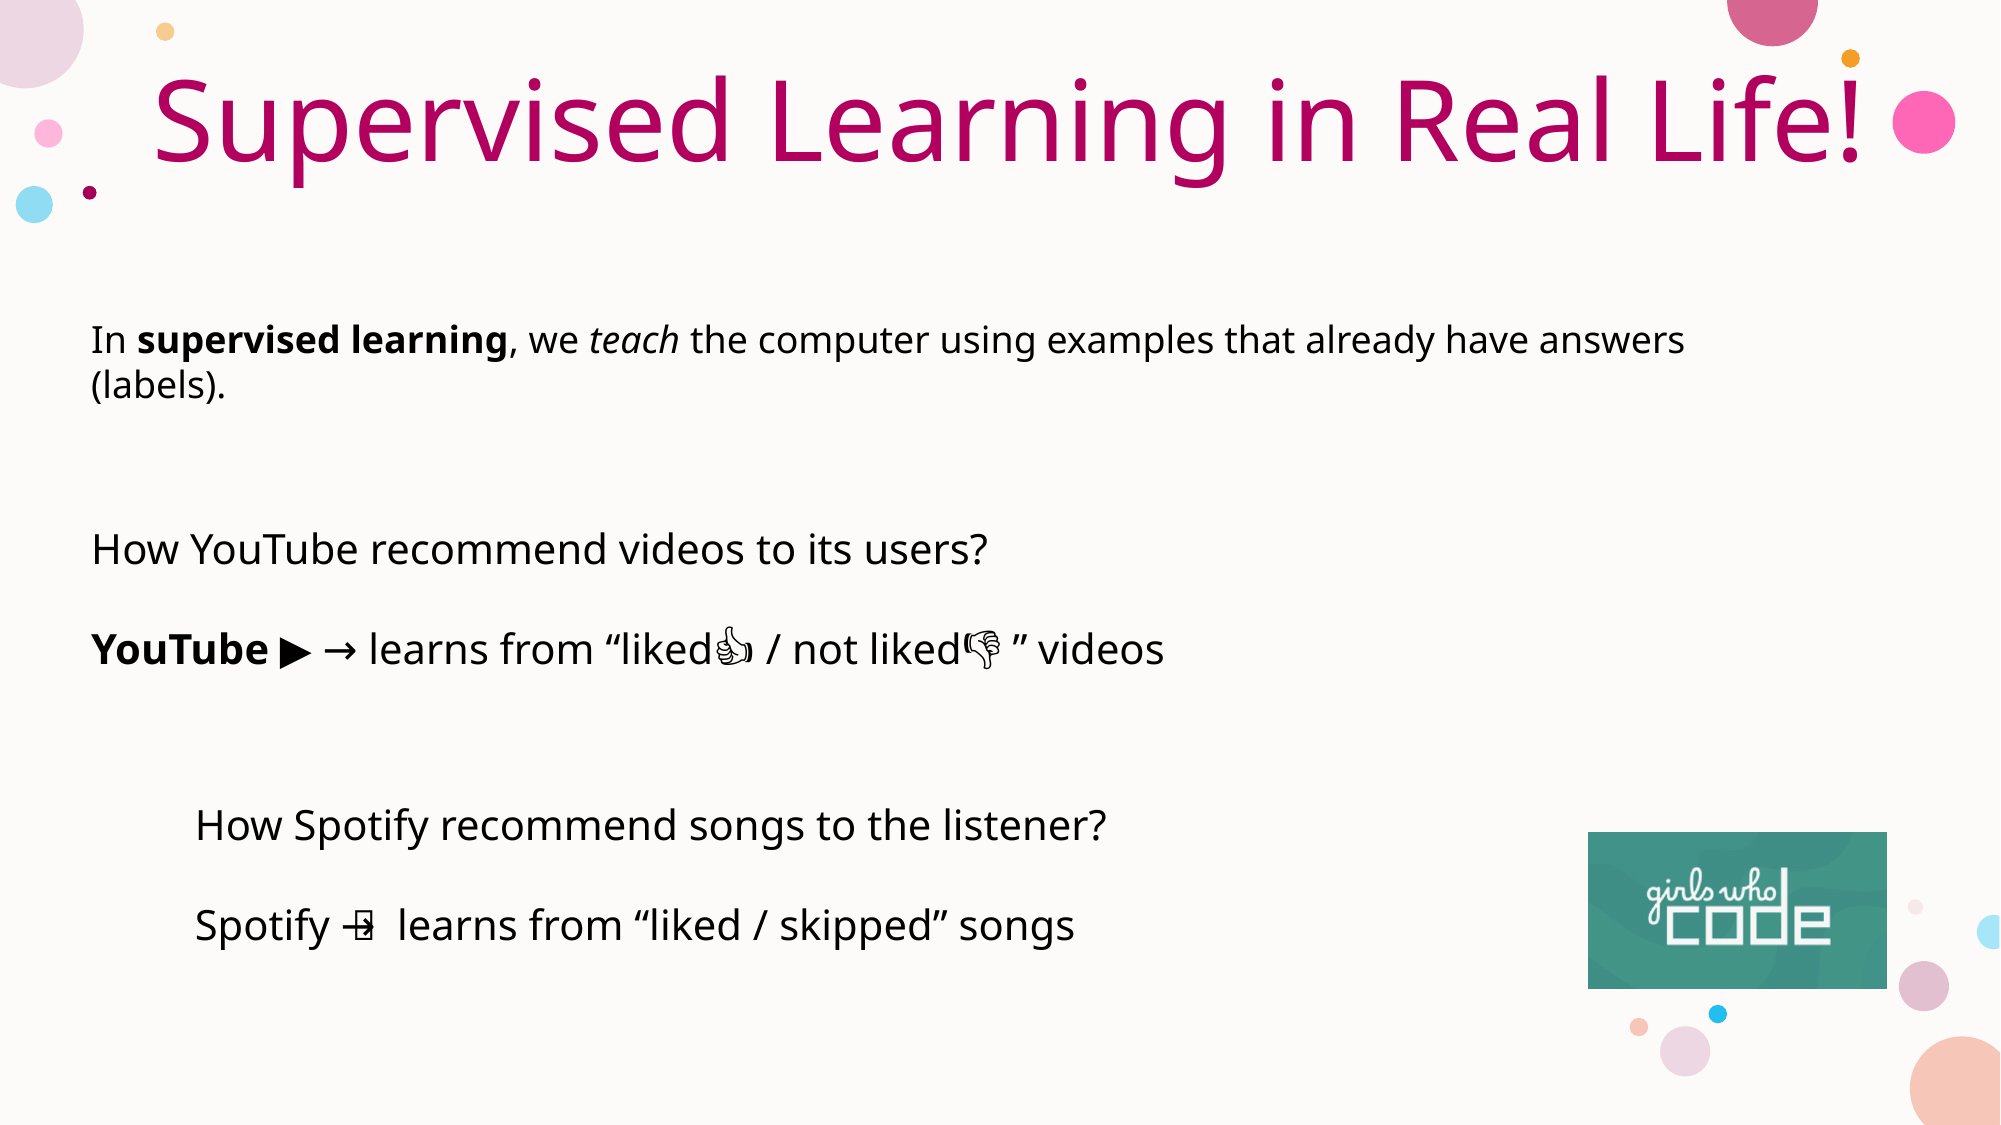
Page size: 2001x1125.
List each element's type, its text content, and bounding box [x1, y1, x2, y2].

text_box In supervised learning, we teach the computer using examples that already have answers (labels). [76, 308, 1812, 414]
title Supervised Learning in Real Life! [137, 16, 1887, 234]
text_box How Spotify recommend songs to the listener? Spotify 🎶 → learns from “liked / skipped” songs [180, 791, 1394, 1007]
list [1588, 832, 1887, 989]
text_box How YouTube recommend videos to its users? YouTube ▶️ → learns from “liked👍 / not liked👎 ” videos [76, 515, 1428, 731]
